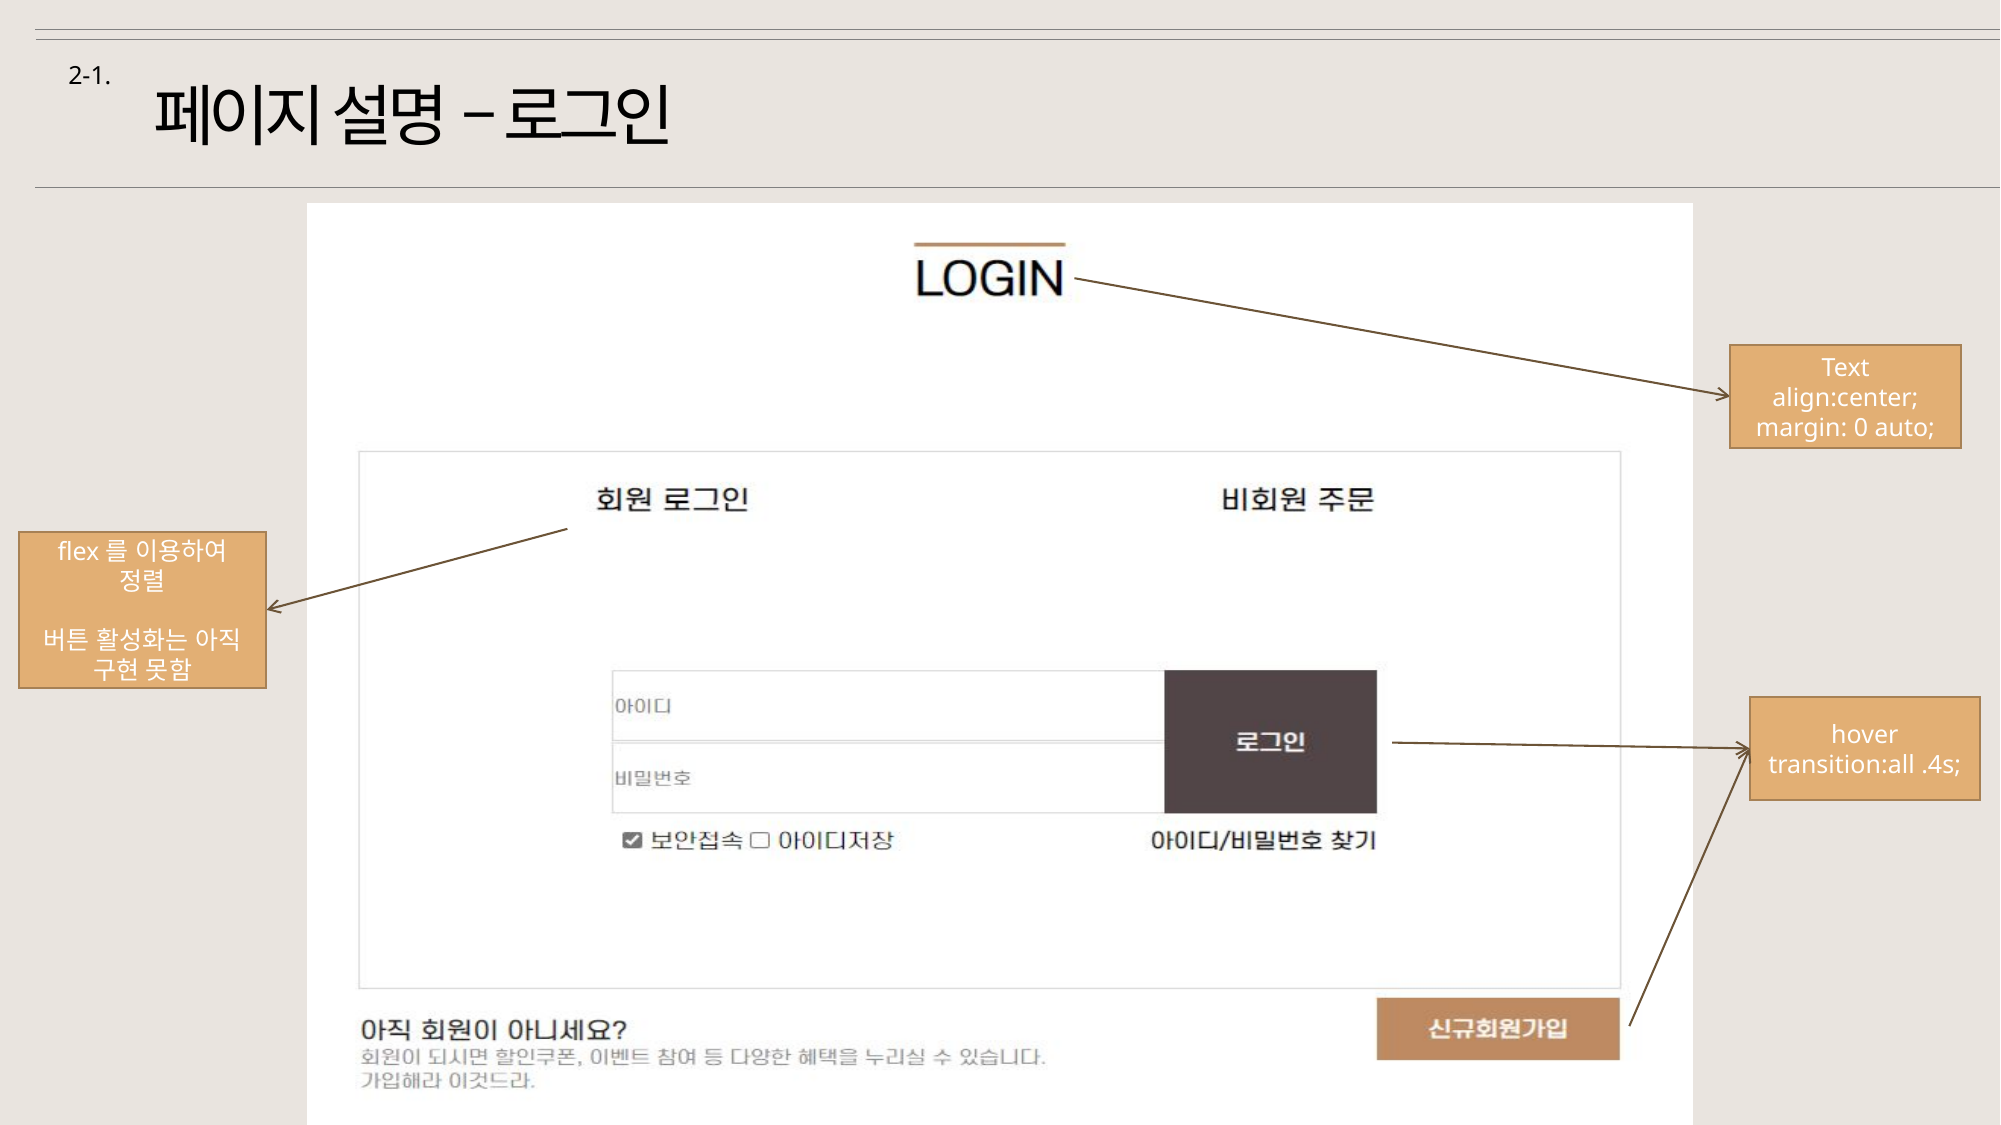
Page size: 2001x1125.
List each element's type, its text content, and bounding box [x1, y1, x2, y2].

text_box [266, 528, 568, 610]
text_box Text align:center; margin: 0 auto; [1729, 344, 1962, 449]
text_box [1074, 278, 1731, 397]
text_box 페이지 설명 – 로그인 [138, 66, 691, 162]
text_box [1550, 827, 1829, 948]
picture [307, 203, 1693, 1125]
text_box 2-1. [53, 52, 127, 98]
text_box flex를 이용하여 정렬 버튼 활성화는 아직 구현 못함 [18, 531, 267, 689]
text_box hover transition:all .4s; [1749, 696, 1981, 801]
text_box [1391, 742, 1750, 749]
